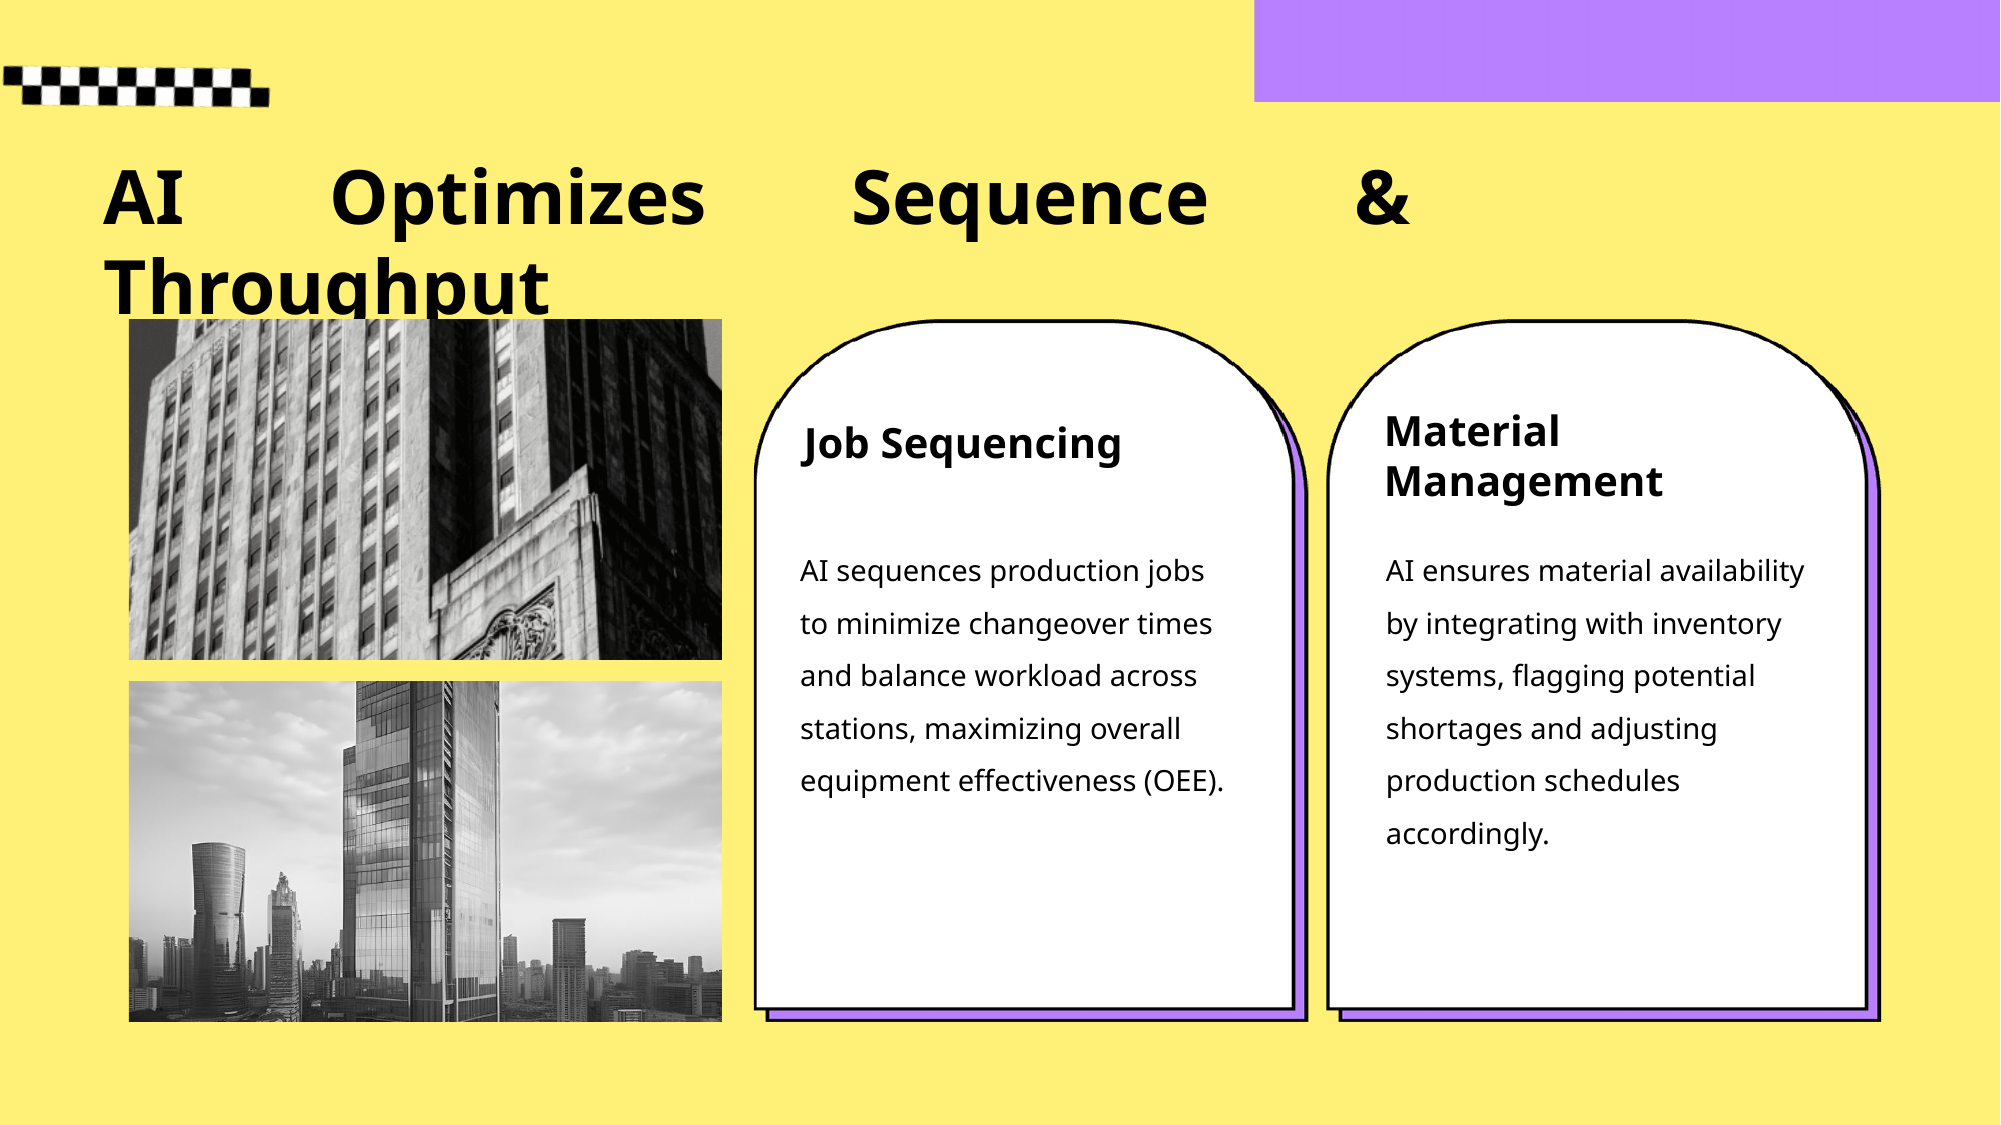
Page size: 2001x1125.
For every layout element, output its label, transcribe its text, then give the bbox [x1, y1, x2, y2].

picture [1254, 0, 2000, 102]
picture [1326, 319, 1882, 1022]
picture [753, 319, 1309, 1022]
picture [128, 319, 722, 660]
picture [128, 681, 722, 1022]
picture [0, 0, 273, 221]
text_box AI Optimizes Sequence & Throughput [88, 142, 1427, 279]
